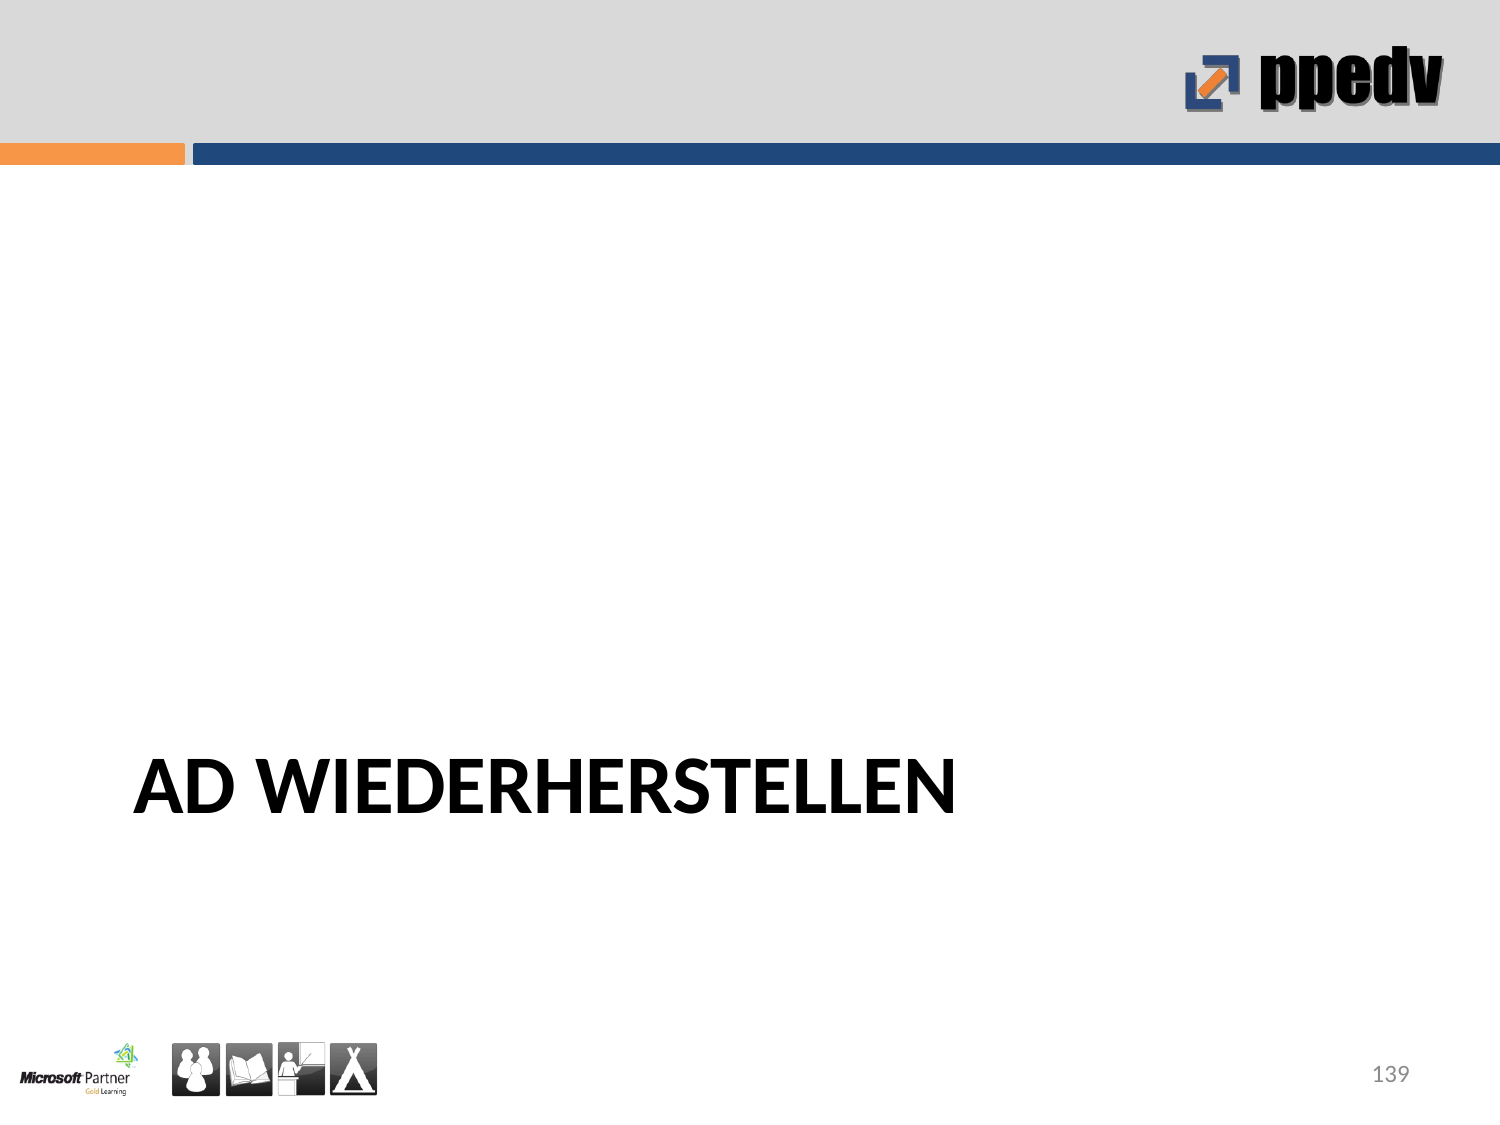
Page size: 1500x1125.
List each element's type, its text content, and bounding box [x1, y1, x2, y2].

picture [1175, 40, 1465, 123]
slide_number 139 [1074, 1042, 1425, 1103]
title AD wiederherstellen [118, 722, 1394, 947]
picture [5, 1023, 396, 1118]
